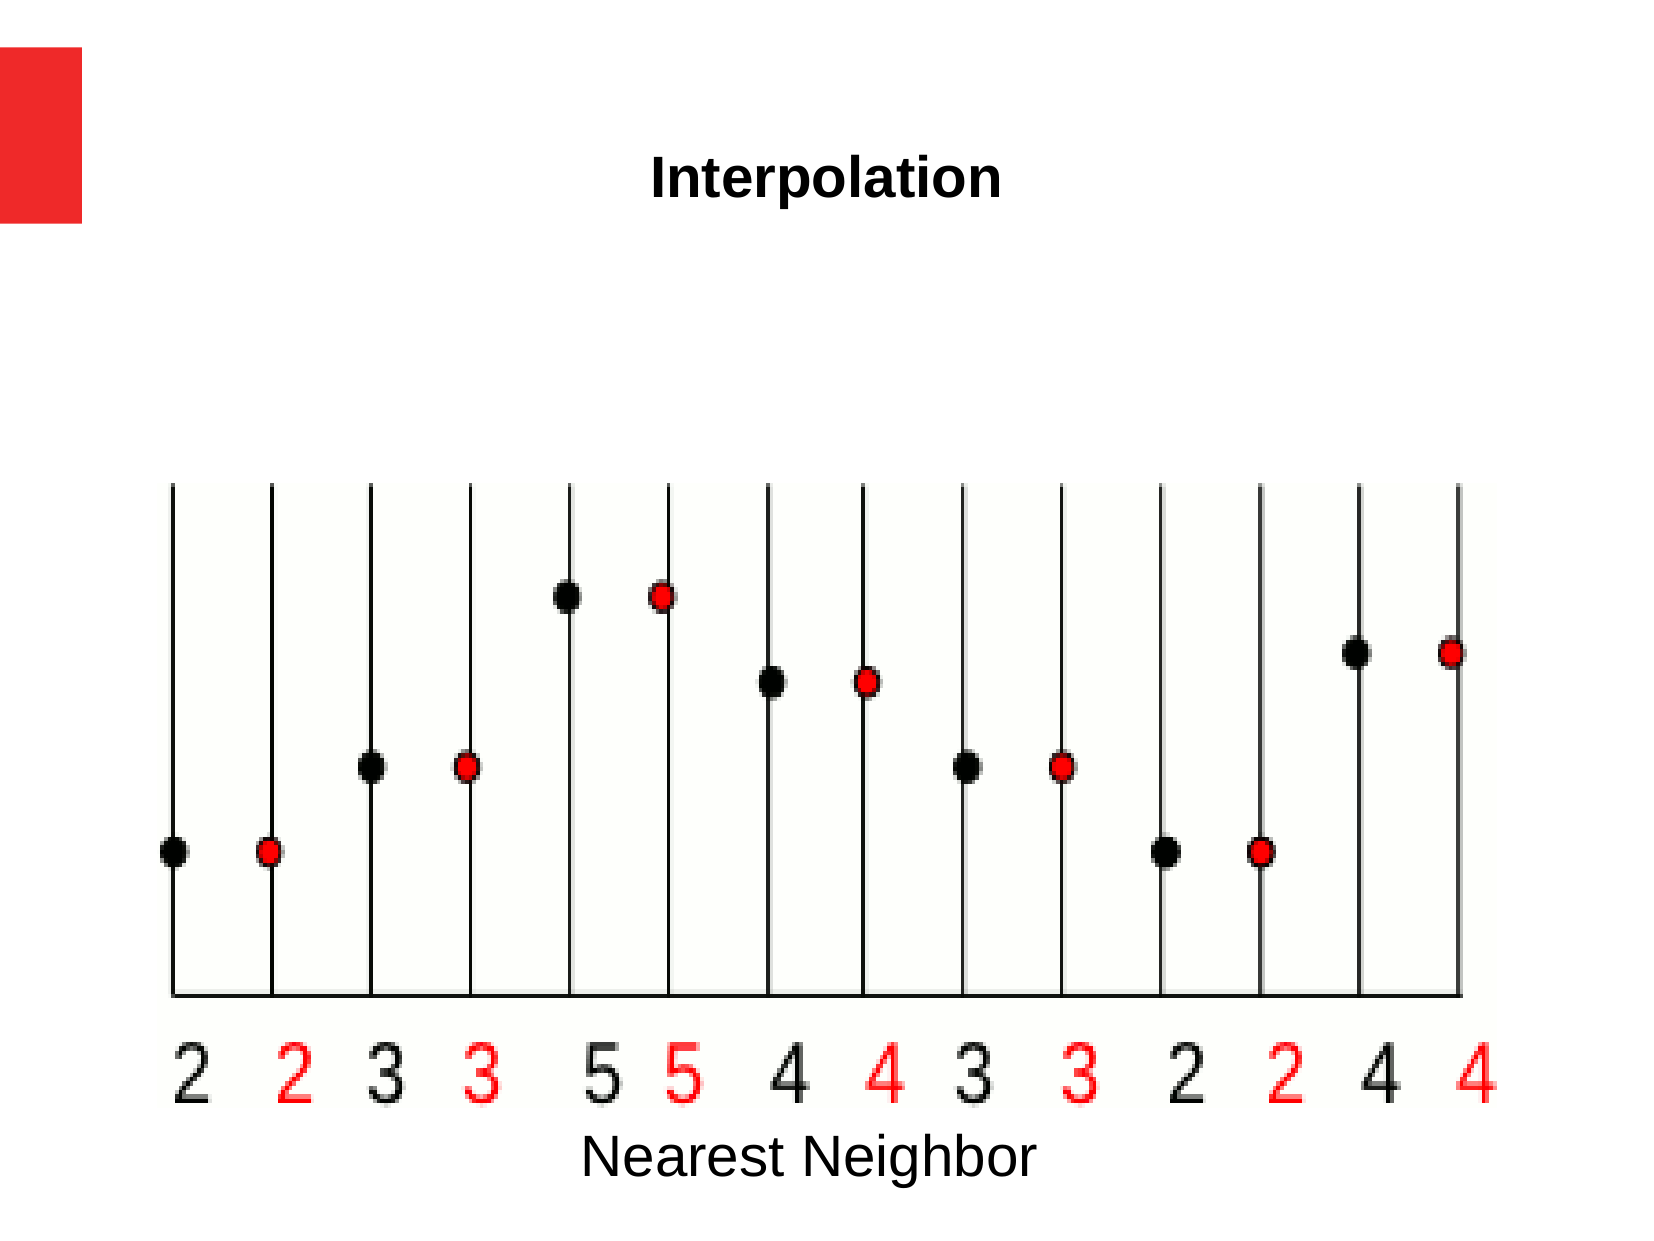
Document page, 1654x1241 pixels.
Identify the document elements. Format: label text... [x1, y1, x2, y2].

text_box Interpolation [82, 61, 1571, 288]
picture [157, 483, 1498, 1108]
text_box Nearest Neighbor [565, 1115, 1053, 1196]
